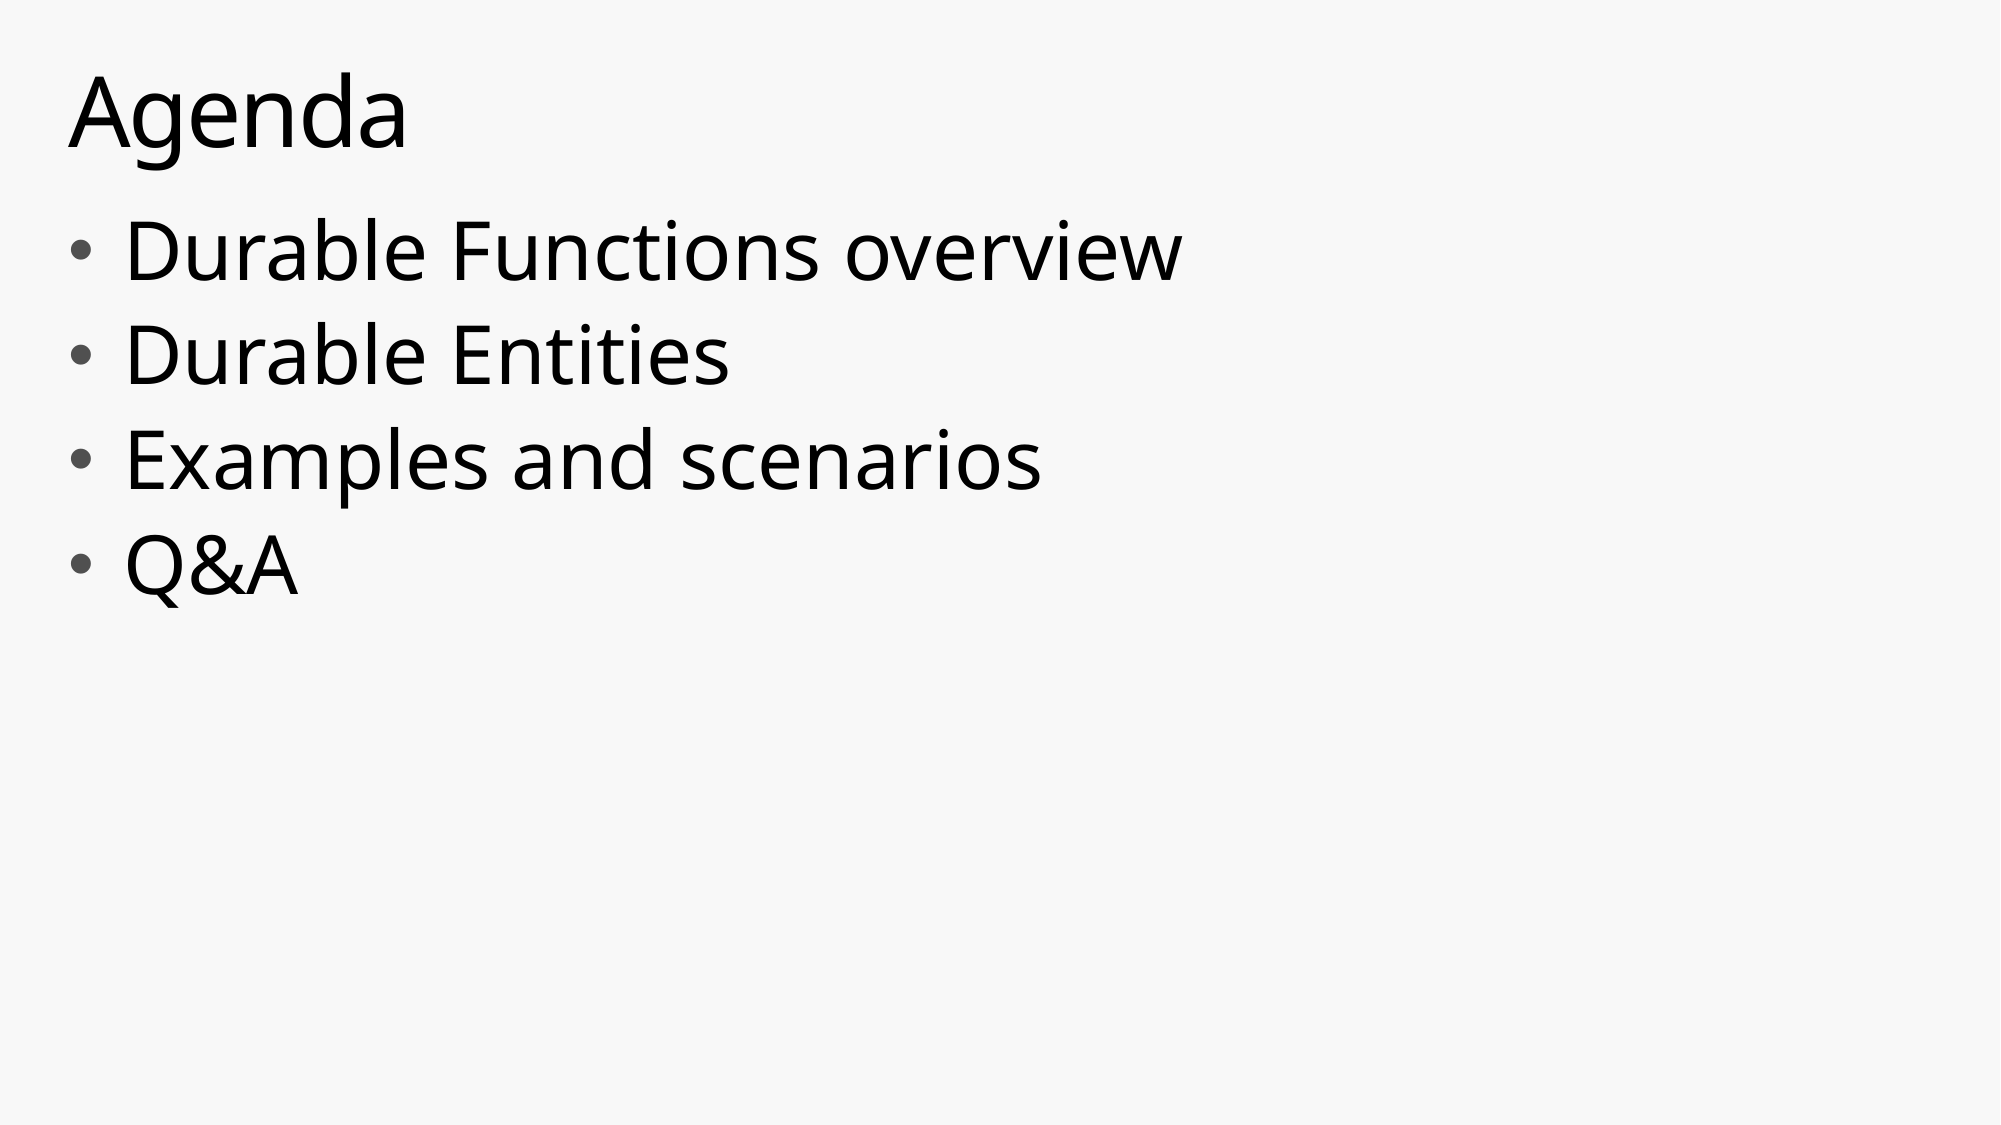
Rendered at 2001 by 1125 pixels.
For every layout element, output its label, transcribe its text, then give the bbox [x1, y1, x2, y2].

title Agenda [44, 47, 1957, 196]
list Durable Functions overview Durable Entities Examples and scenarios Q&A [44, 196, 1956, 641]
